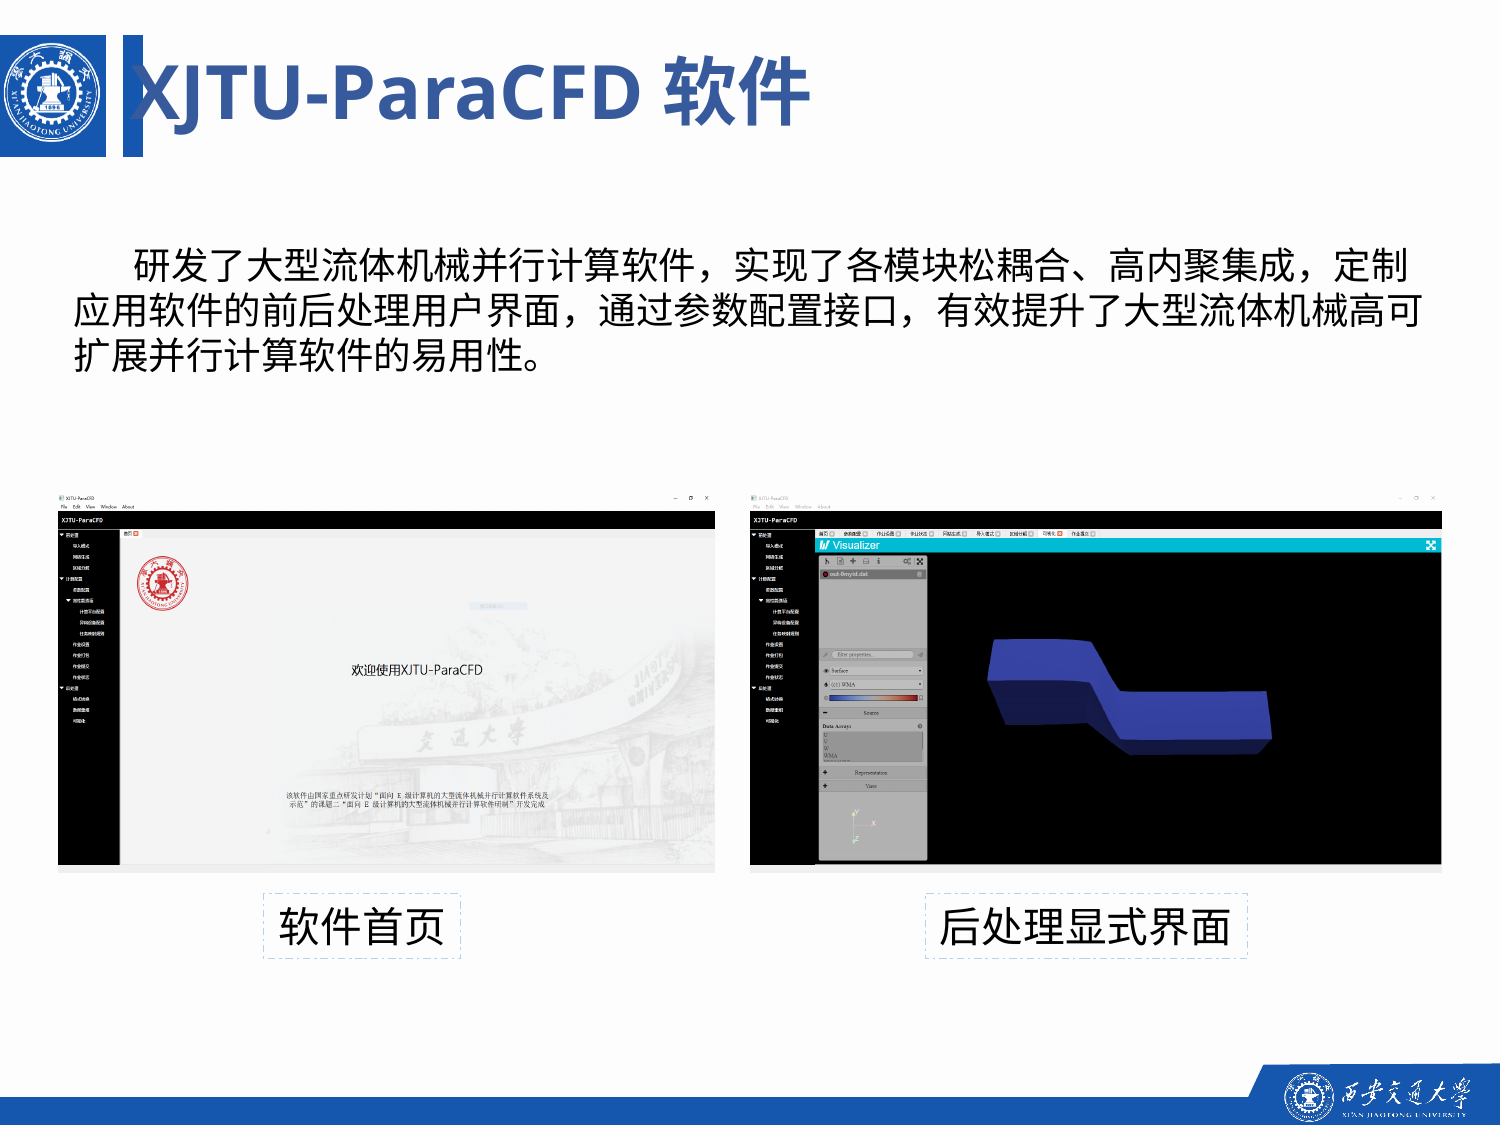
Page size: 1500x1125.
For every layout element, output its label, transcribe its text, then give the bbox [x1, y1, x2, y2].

picture [750, 494, 1442, 873]
picture [58, 494, 715, 873]
text_box XJTU-ParaCFD软件 [115, 37, 828, 142]
text_box 研发了大型流体机械并行计算软件，实现了各模块松耦合、高内聚集成，定制应用软件的前后处理用户界面，通过参数配置接口，有效提升了大型流体机械高可扩展并行计算软件的易用性。 [58, 235, 1442, 385]
text_box 软件首页 [263, 893, 461, 959]
text_box 后处理显式界面 [925, 893, 1248, 959]
